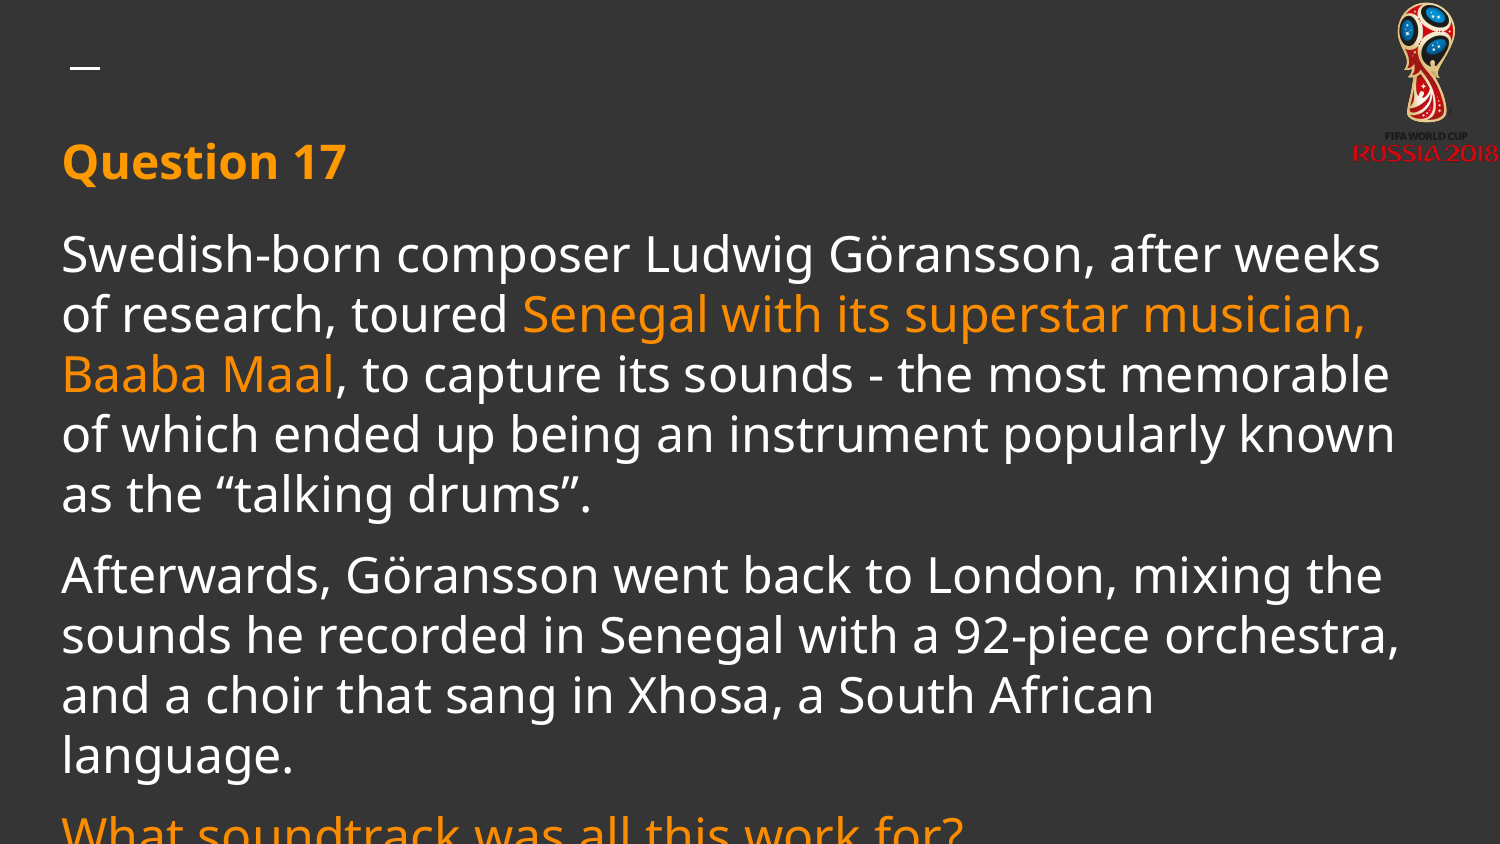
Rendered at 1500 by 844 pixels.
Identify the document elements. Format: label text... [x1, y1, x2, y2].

title Question 17 Swedish-born composer Ludwig Göransson, after weeks of research, toured Senegal with its superstar musician, Baaba Maal, to capture its sounds - the most memorable of which ended up being an instrument popularly known as the “talking drums”. Afterwards, Göransson went back to London, mixing the sounds he recorded in Senegal with a 92-piece orchestra, and a choir that sang in Xhosa, a South African language. What soundtrack was all this work for? [46, 116, 1418, 746]
picture [1352, 0, 1500, 163]
